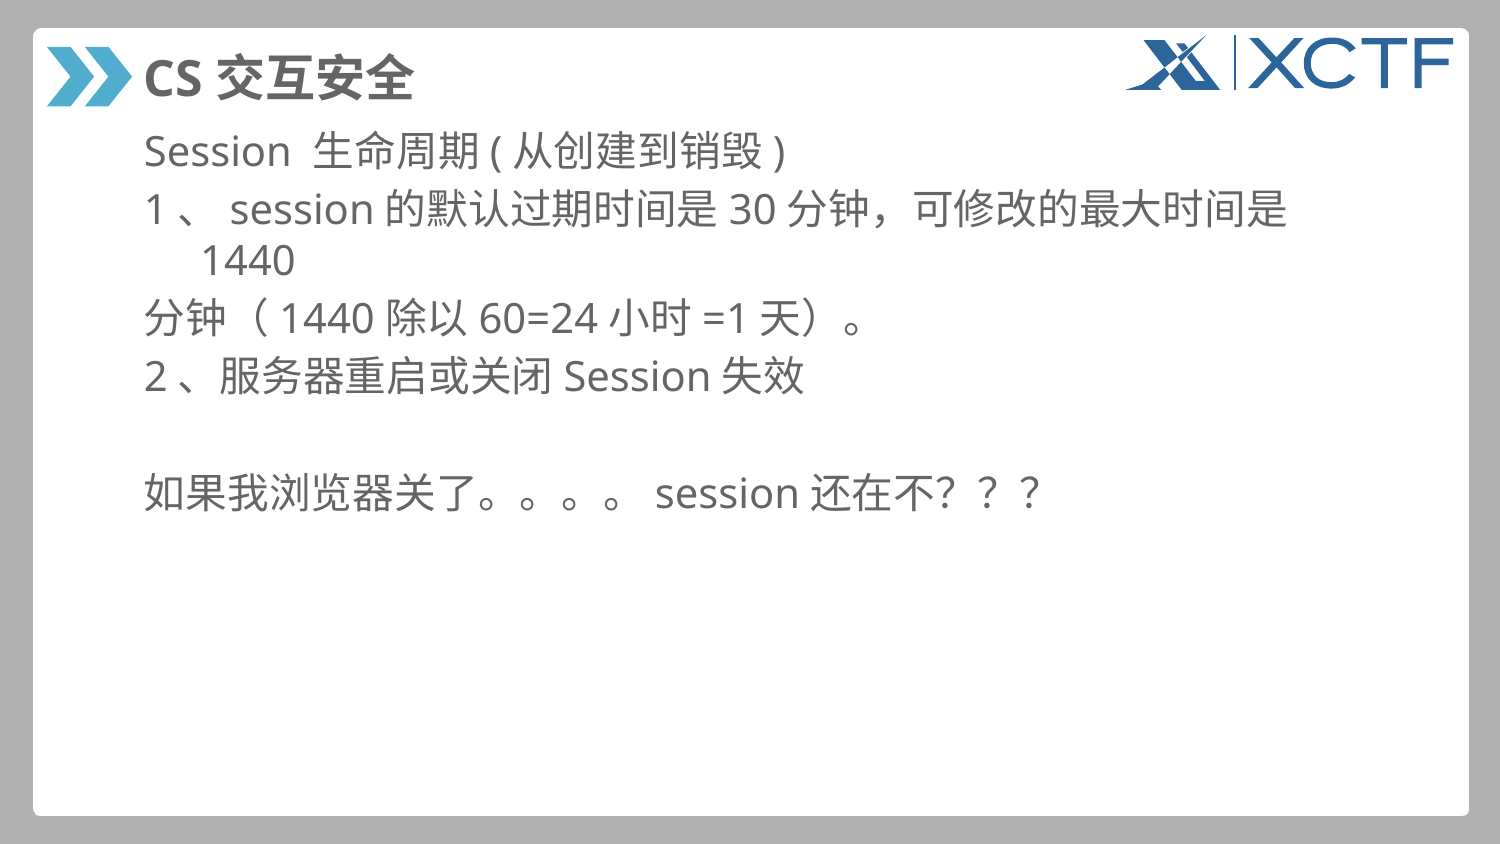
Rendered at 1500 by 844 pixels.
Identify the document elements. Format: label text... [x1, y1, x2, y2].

picture [0, 0, 1500, 844]
list Session 生命周期(从创建到销毁) 1、session的默认过期时间是30分钟，可修改的最大时间是1440 分钟（1440除以60=24小时=1天）。 2、服务器重启或关闭Session失效 如果我浏览器关了。。。。session还在不？？？ [128, 117, 1372, 762]
title CS交互安全 [128, 35, 1125, 117]
